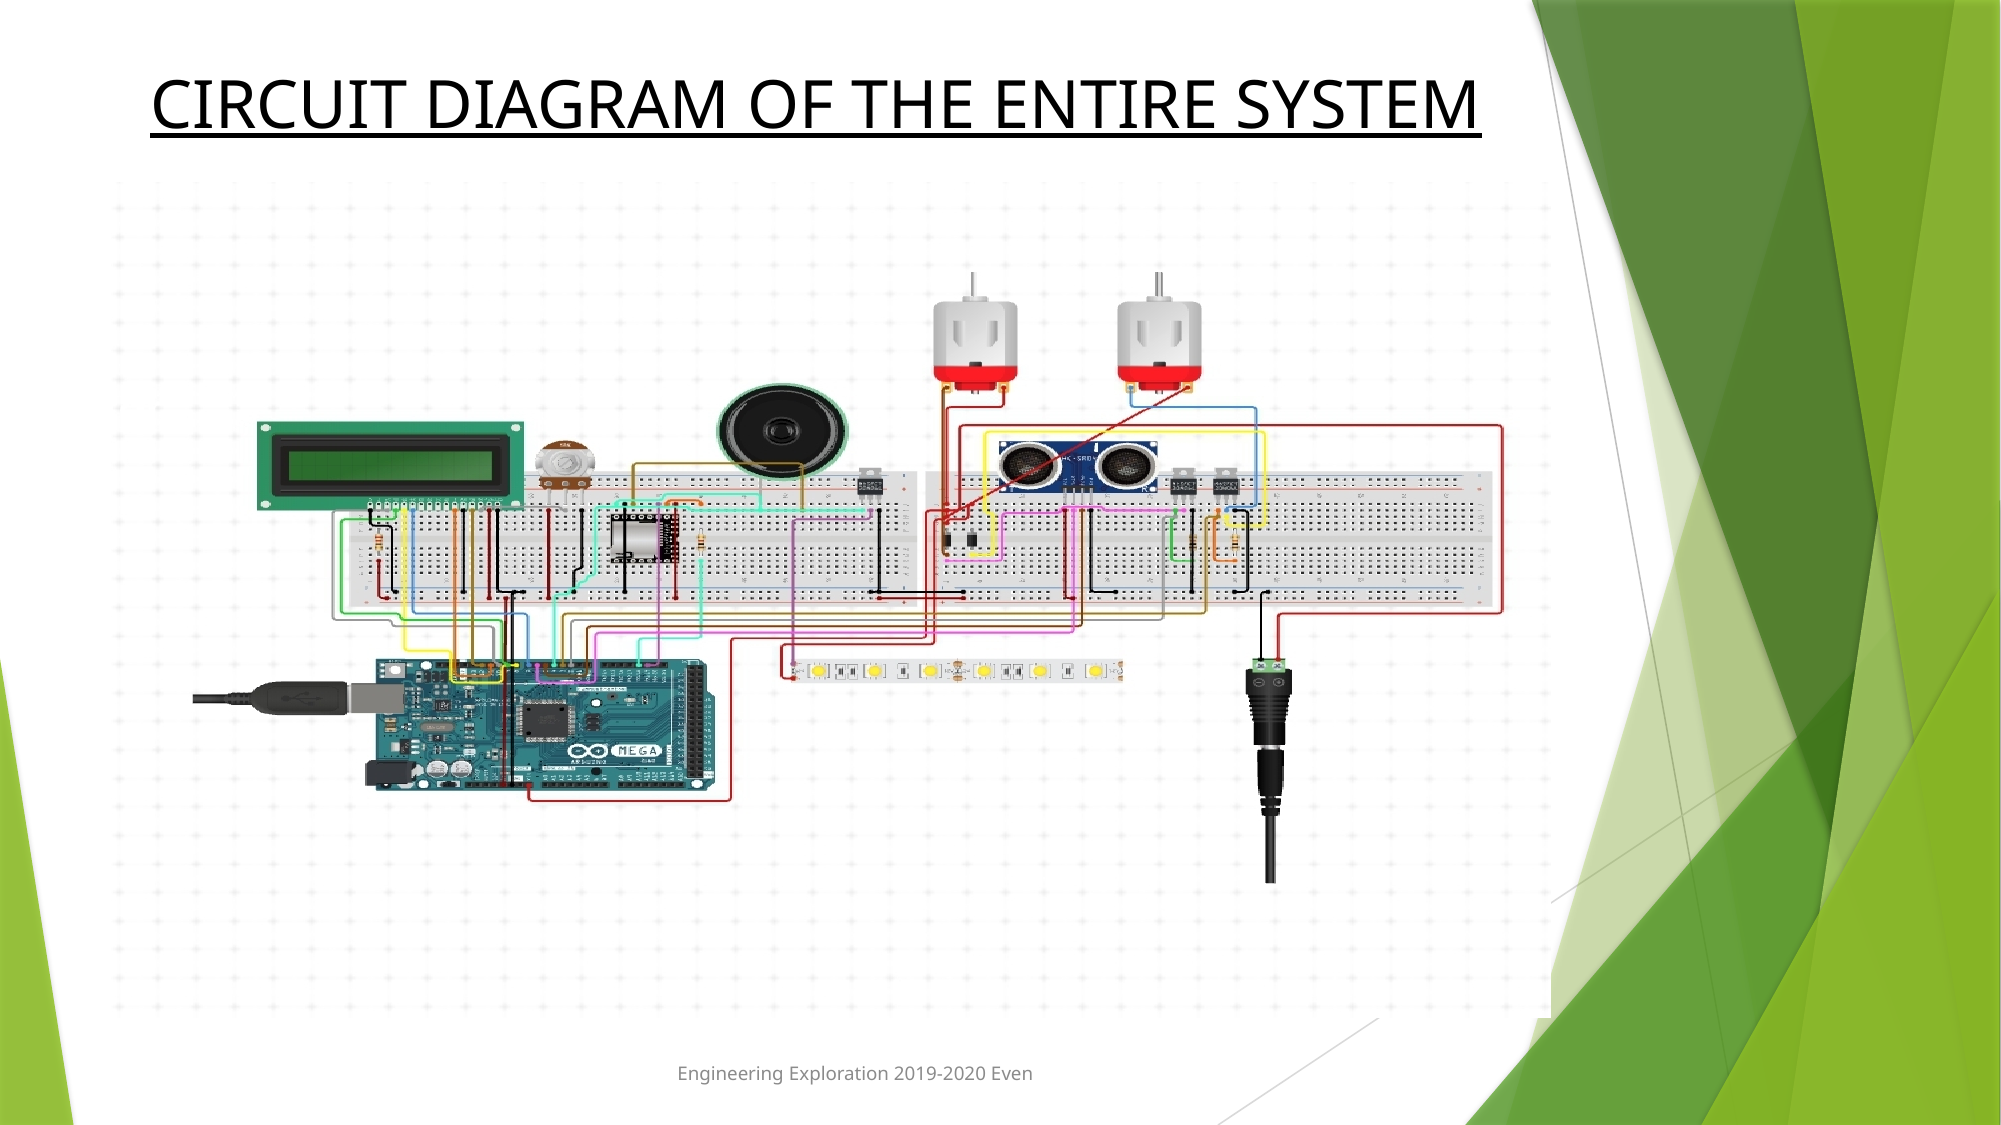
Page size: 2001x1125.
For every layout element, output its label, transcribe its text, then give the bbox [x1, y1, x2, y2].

title CIRCUIT DIAGRAM OF THE ENTIRE SYSTEM [111, 53, 1522, 181]
footer Engineering Exploration 2019-2020 Even [662, 1042, 1338, 1103]
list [110, 181, 1552, 1019]
